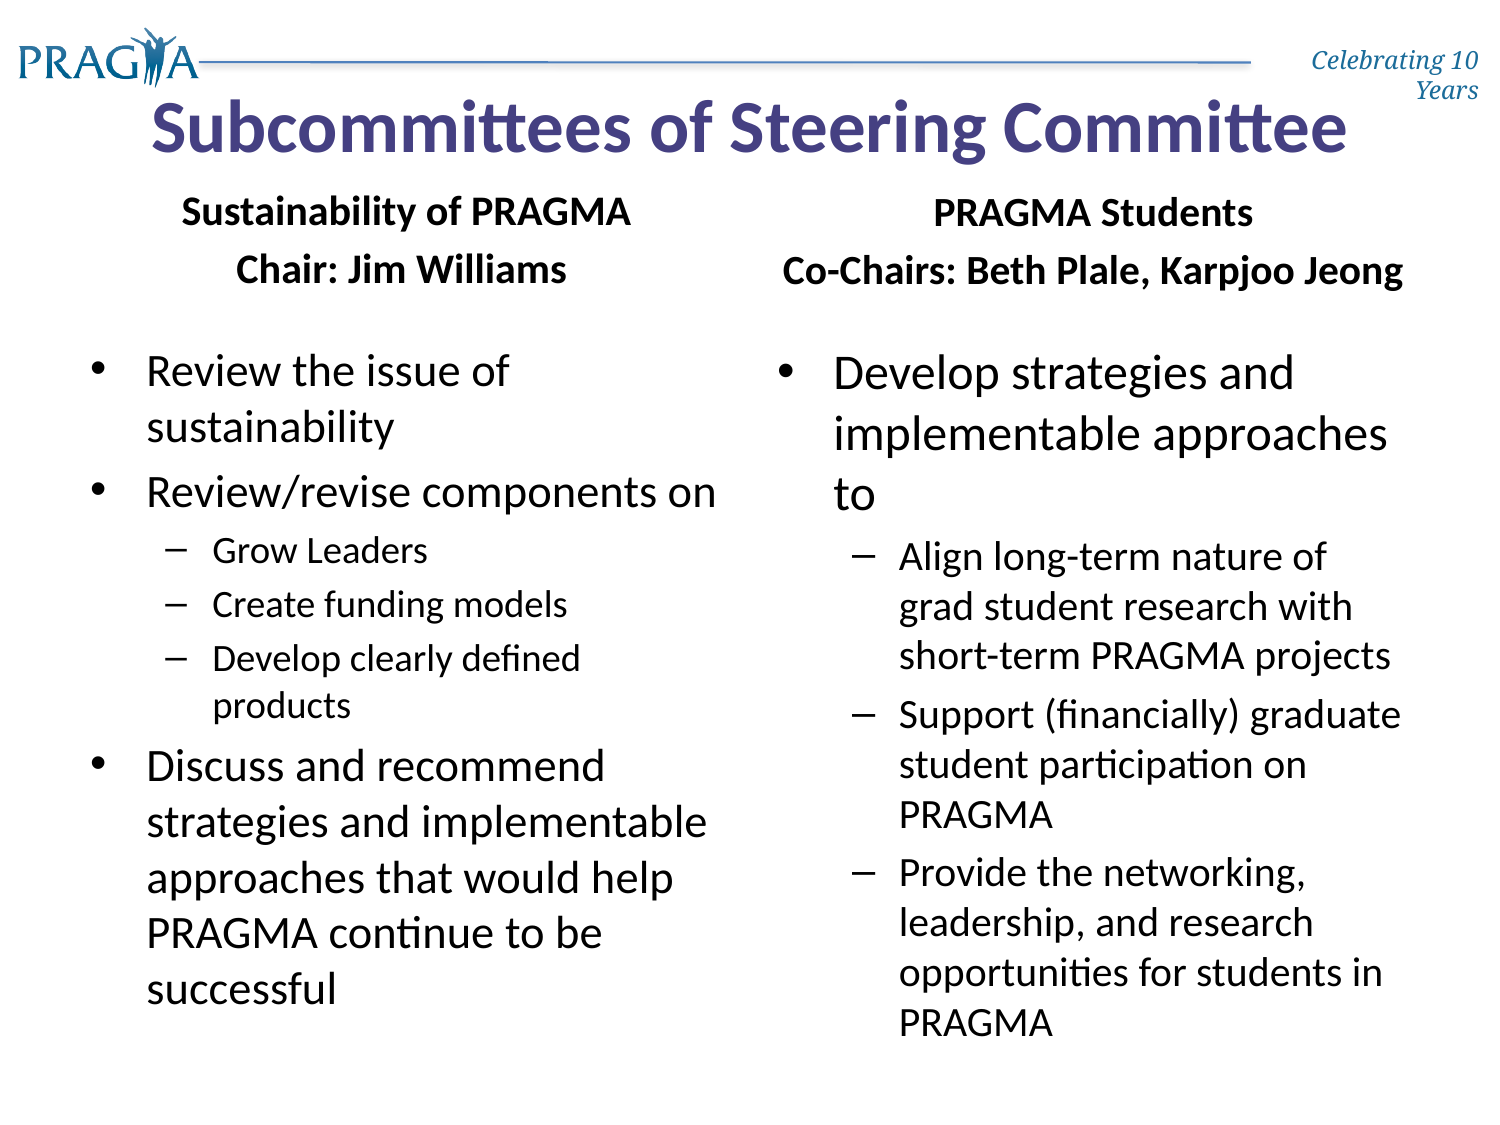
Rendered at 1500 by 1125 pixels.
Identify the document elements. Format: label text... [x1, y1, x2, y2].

list Review the issue of sustainability Review/revise components on Grow Leaders Create funding models Develop clearly defined products Discuss and recommend strategies and implementable approaches that would help PRAGMA continue to be successful [75, 332, 738, 1063]
list Develop strategies and implementable approaches to Align long-term nature of grad student research with short-term PRAGMA projects Support (financially) graduate student participation on PRAGMA Provide the networking, leadership, and research opportunities for students in PRAGMA [761, 332, 1425, 1063]
title Subcommittees of Steering Committee [75, 45, 1425, 200]
picture [18, 27, 200, 88]
list PRAGMA Students Co-Chairs: Beth Plale, Karpjoo Jeong [761, 174, 1425, 300]
list Sustainability of PRAGMA Chair: Jim Williams [75, 174, 738, 300]
